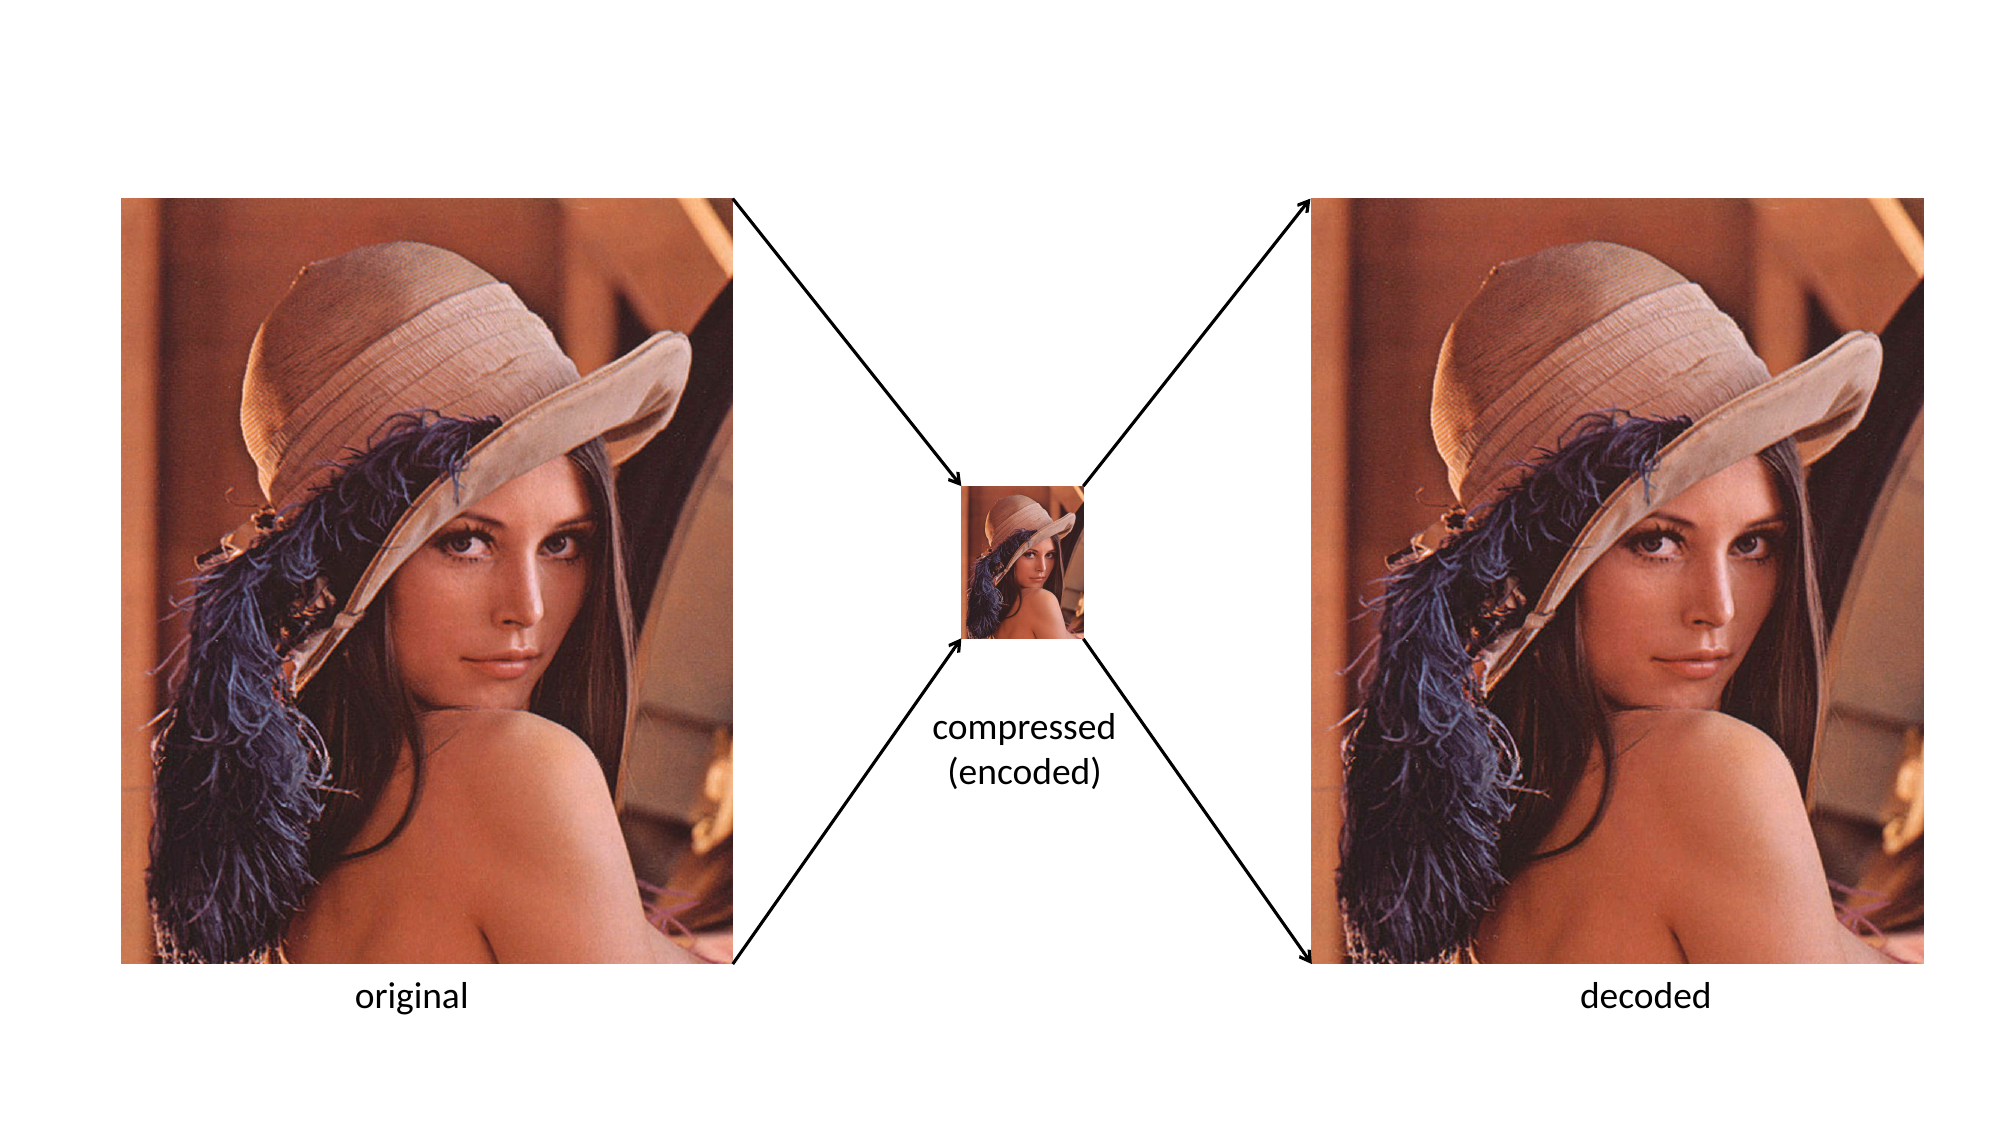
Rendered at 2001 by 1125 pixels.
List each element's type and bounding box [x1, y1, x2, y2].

text_box [121, 198, 1924, 1025]
